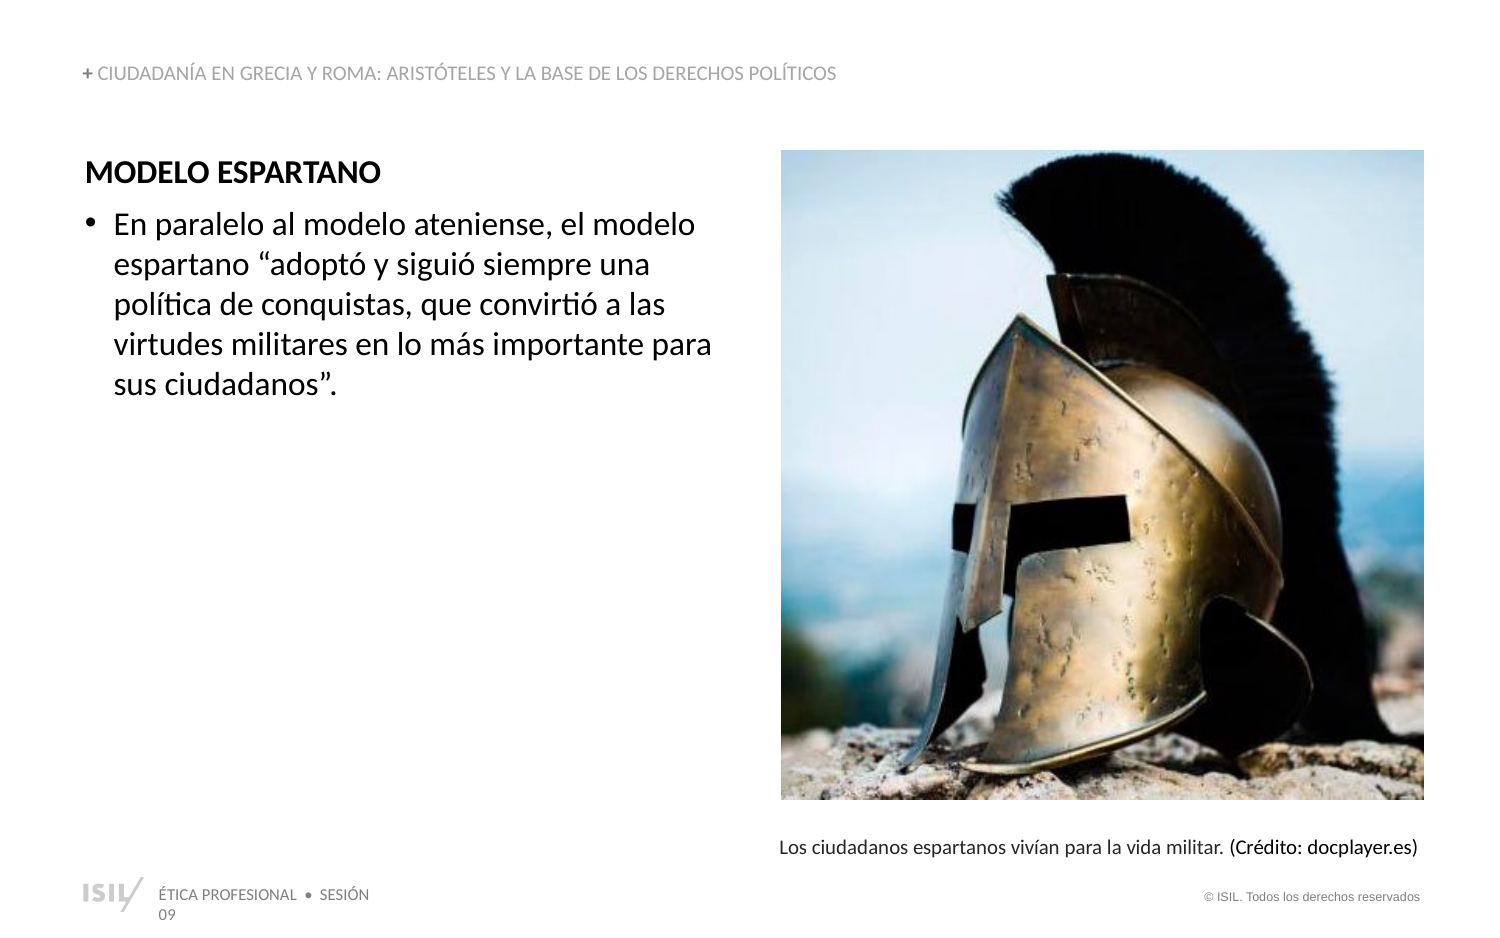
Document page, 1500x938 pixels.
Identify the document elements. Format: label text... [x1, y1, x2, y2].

text_box MODELO ESPARTANO En paralelo al modelo ateniense, el modelo espartano “adoptó y siguió siempre una política de conquistas, que convirtió a las virtudes militares en lo más importante para sus ciudadanos”. [83, 150, 721, 403]
text_box + CIUDADANÍA EN GRECIA Y ROMA: ARISTÓTELES Y LA BASE DE LOS DERECHOS POLÍTICOS [82, 62, 868, 85]
picture [780, 149, 1424, 800]
text_box Los ciudadanos espartanos vivían para la vida militar. (Crédito: docplayer.es) [779, 833, 1424, 859]
